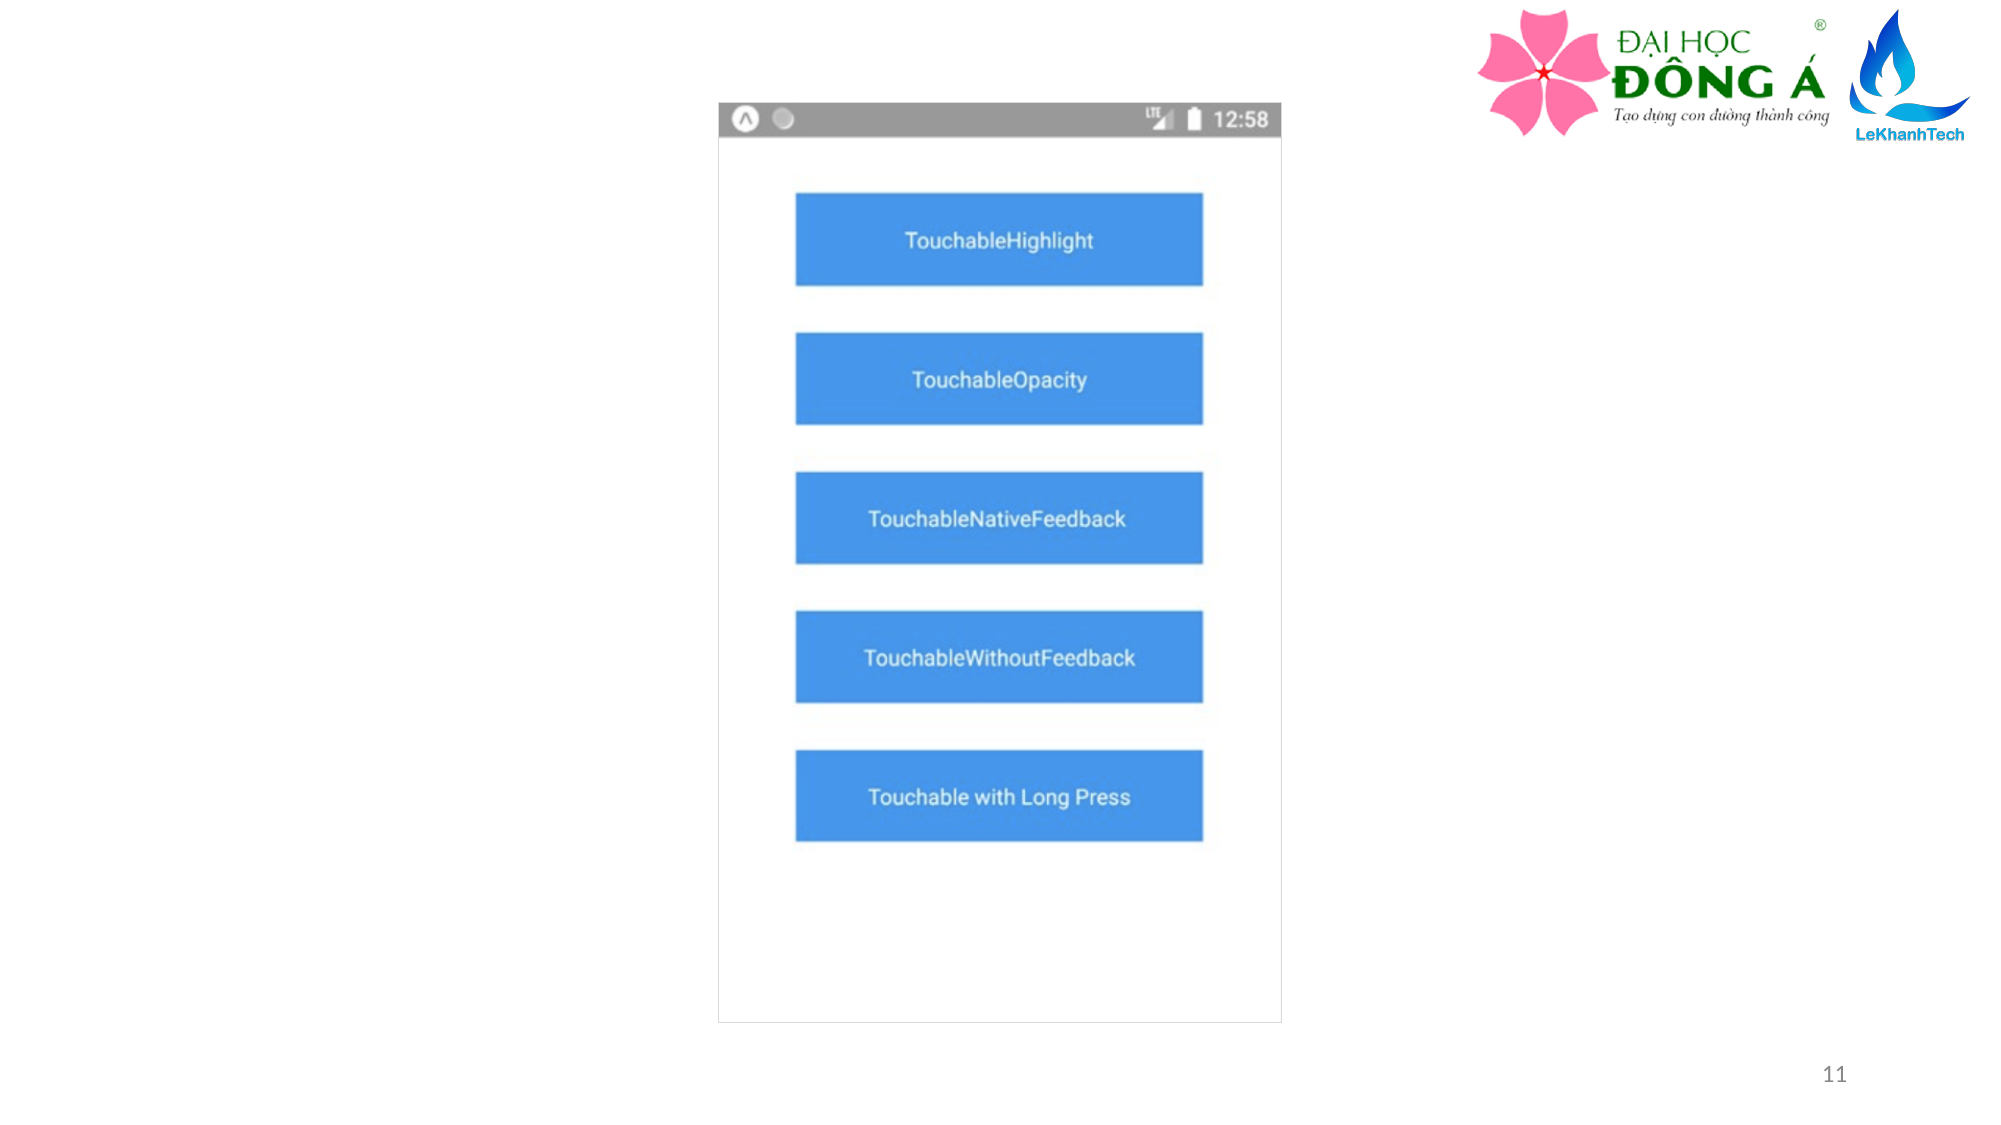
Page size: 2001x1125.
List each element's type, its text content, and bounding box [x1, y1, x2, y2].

picture [1465, 5, 1980, 144]
picture [718, 101, 1282, 1024]
slide_number 11 [1412, 1042, 1863, 1103]
